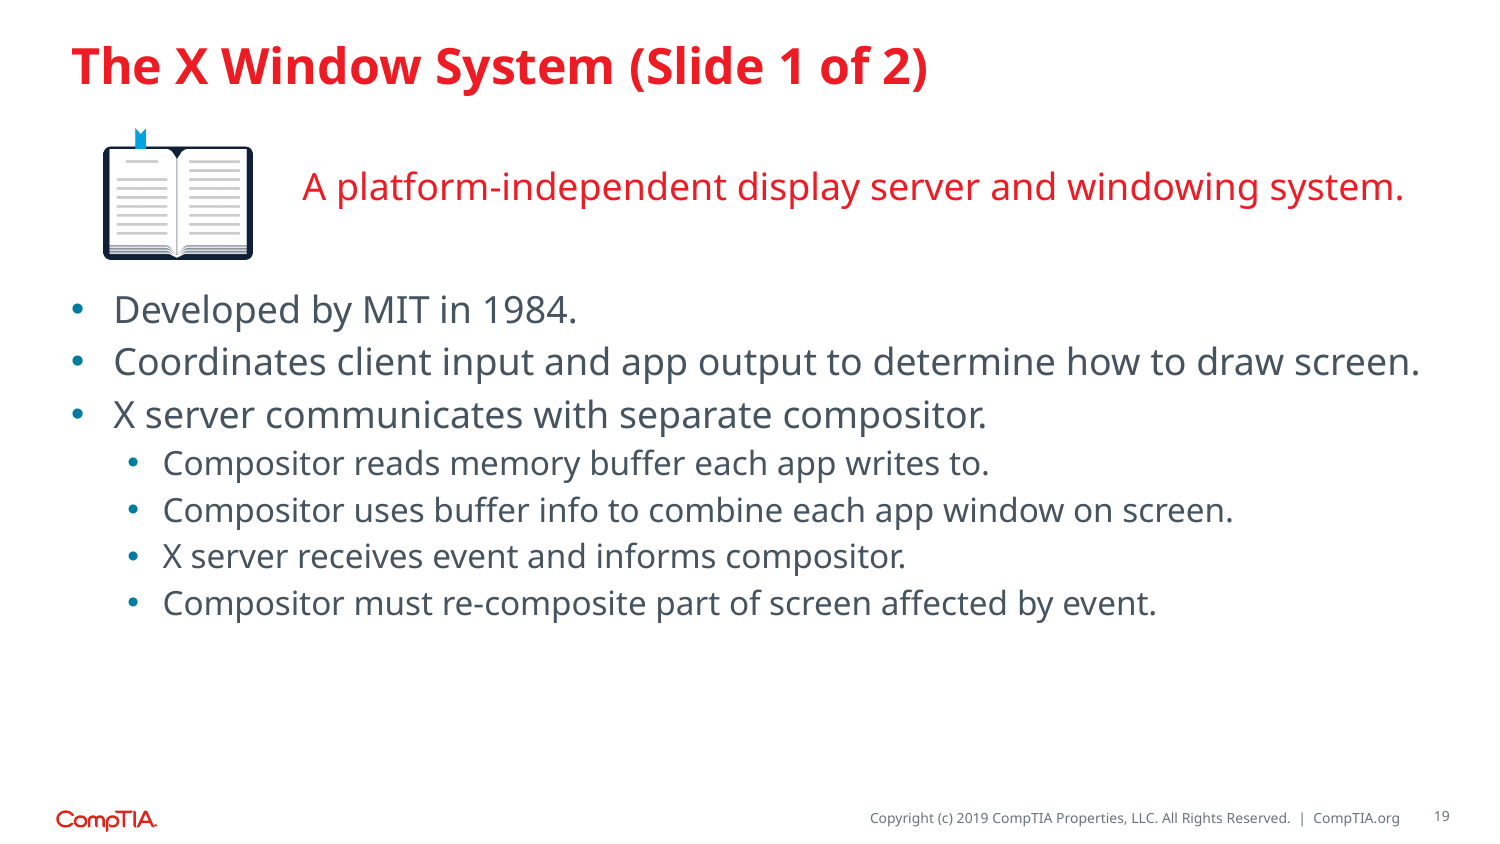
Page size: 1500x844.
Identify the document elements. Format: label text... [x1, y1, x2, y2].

picture [103, 128, 253, 260]
title The X Window System (Slide 1 of 2) [56, 12, 1444, 117]
list A platform-independent display server and windowing system. [287, 155, 1445, 249]
slide_number 19 [1407, 800, 1450, 835]
list Developed by MIT in 1984. Coordinates client input and app output to determine how to draw screen. X server communicates with separate compositor. Compositor reads memory buffer each app writes to. Compositor uses buffer info to combine each app window on screen. X server receives event and informs compositor. Compositor must re-composite part of screen affected by event. [56, 278, 1444, 764]
